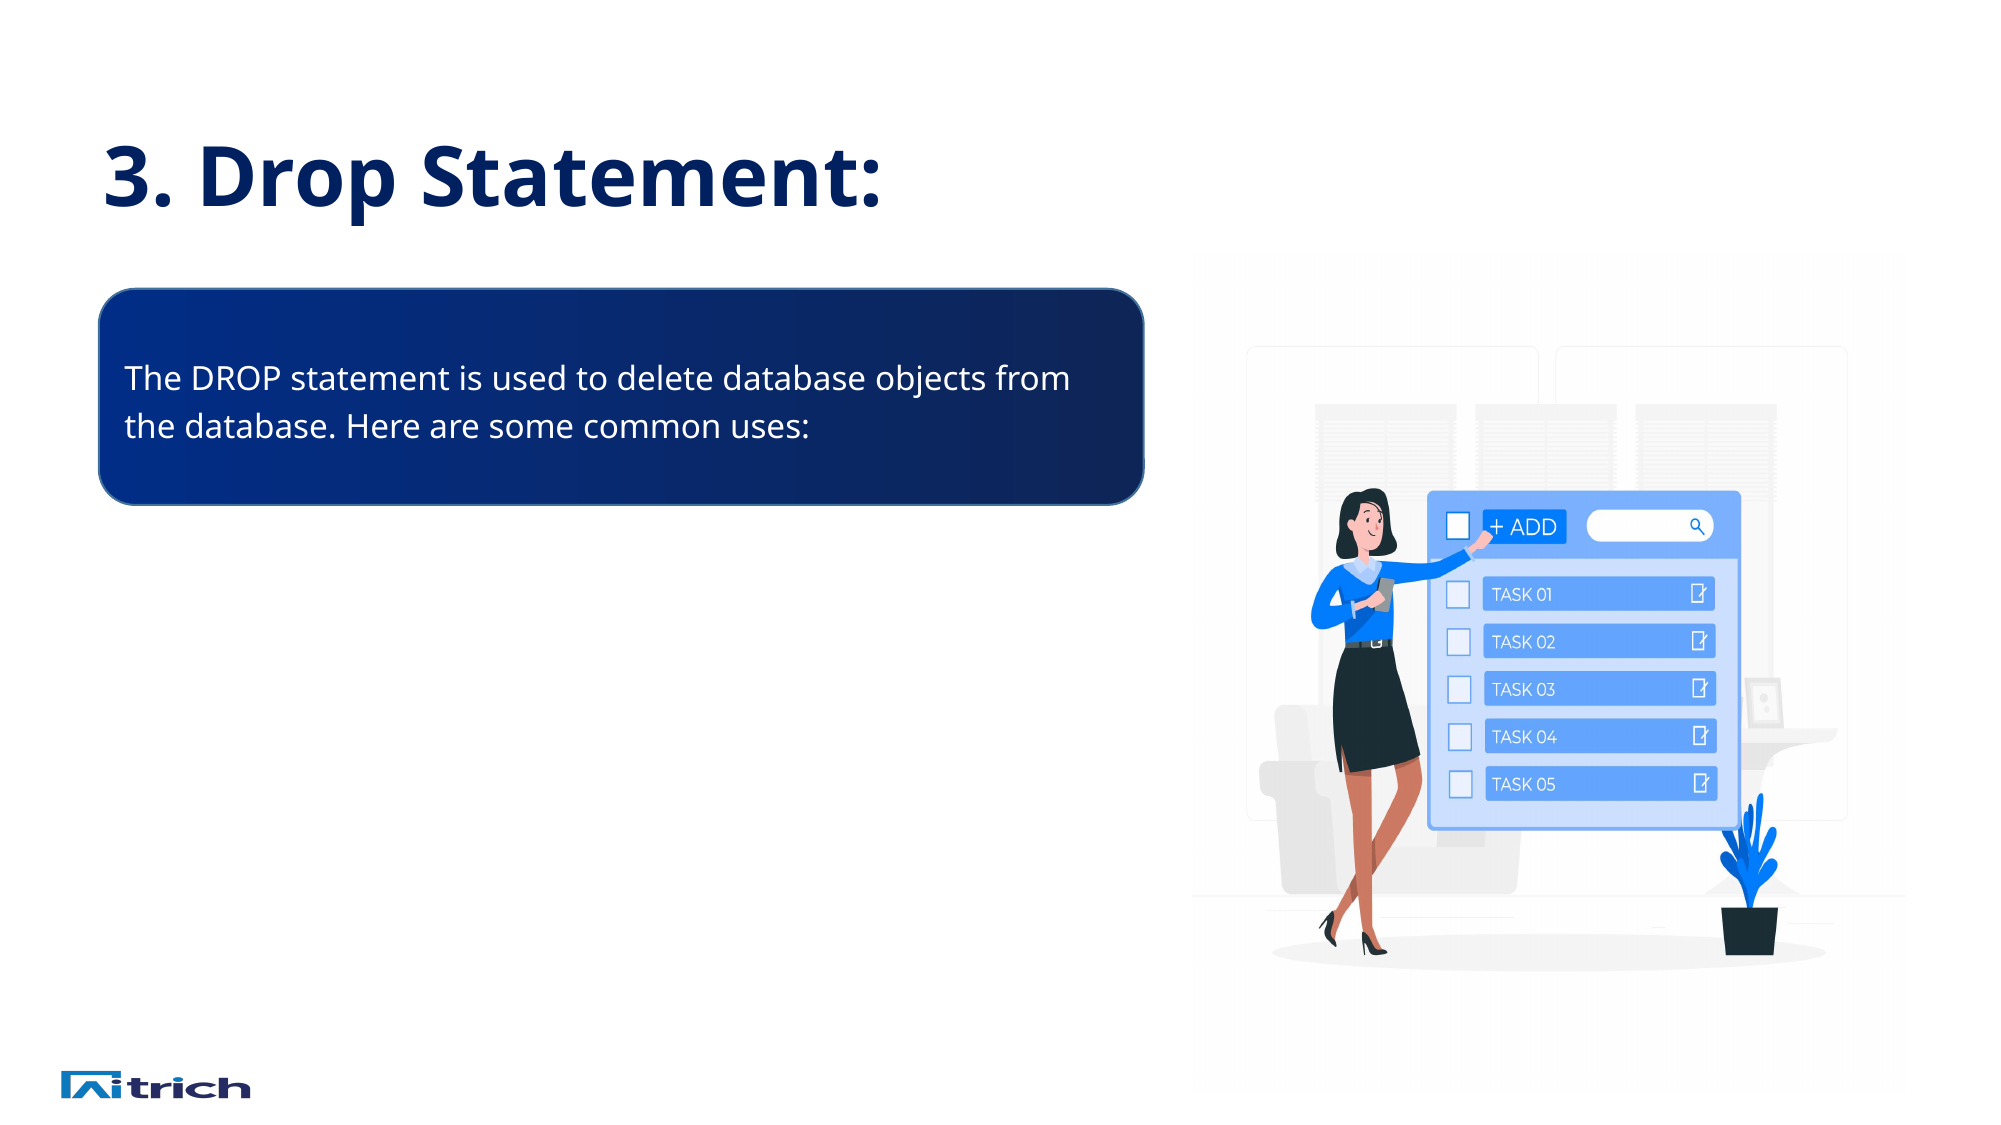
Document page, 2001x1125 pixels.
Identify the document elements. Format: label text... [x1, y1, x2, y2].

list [1191, 254, 1906, 1093]
text_box The DROP statement is used to delete database objects from the database. Here are some common uses: [98, 289, 1144, 505]
text_box 3. Drop Statement: [88, 71, 1814, 289]
picture [59, 1070, 252, 1099]
